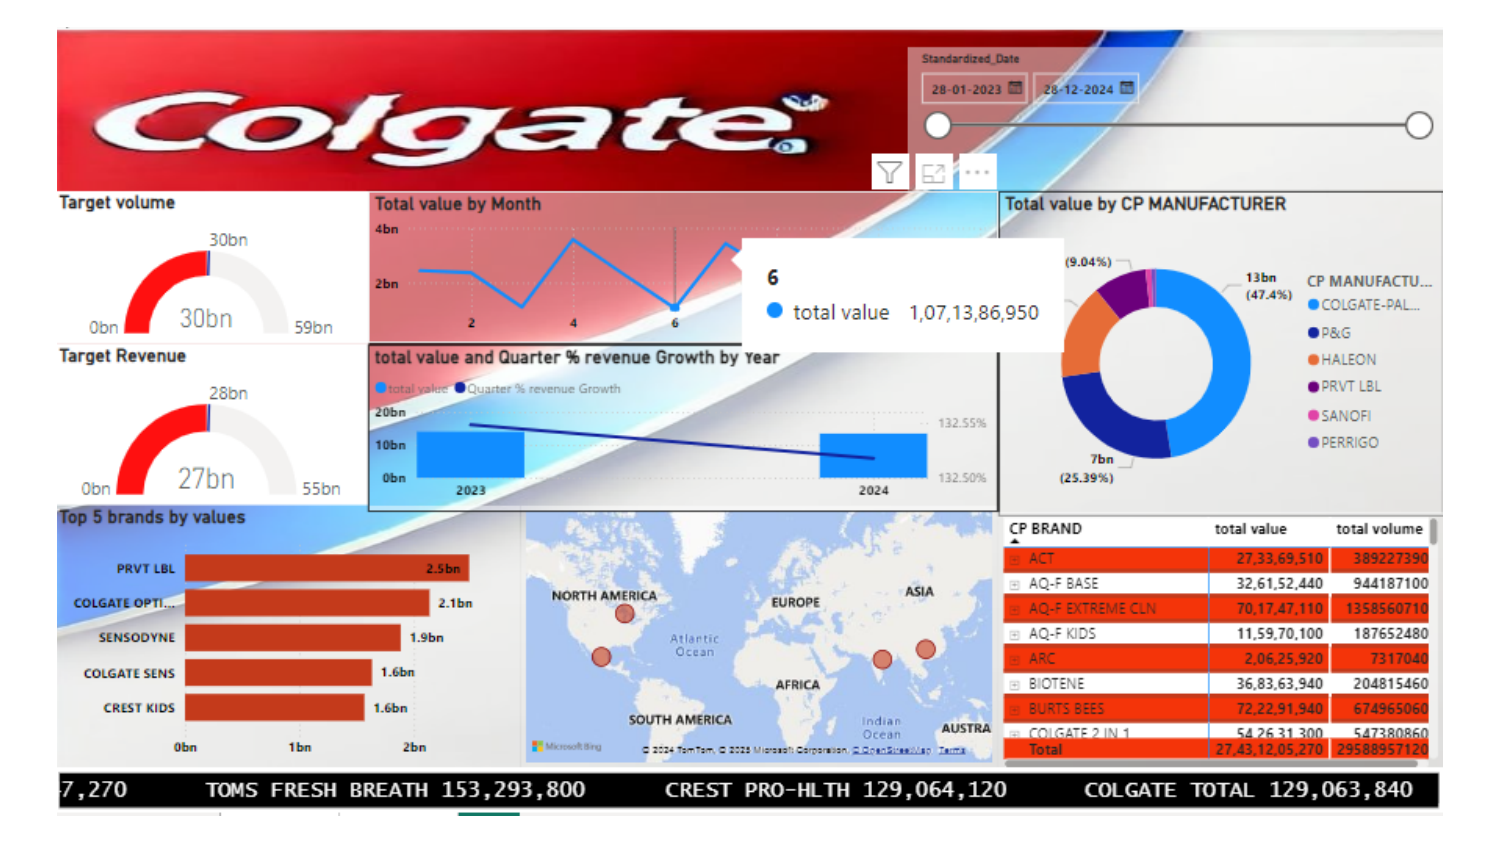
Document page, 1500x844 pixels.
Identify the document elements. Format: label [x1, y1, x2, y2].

picture [57, 27, 1443, 816]
